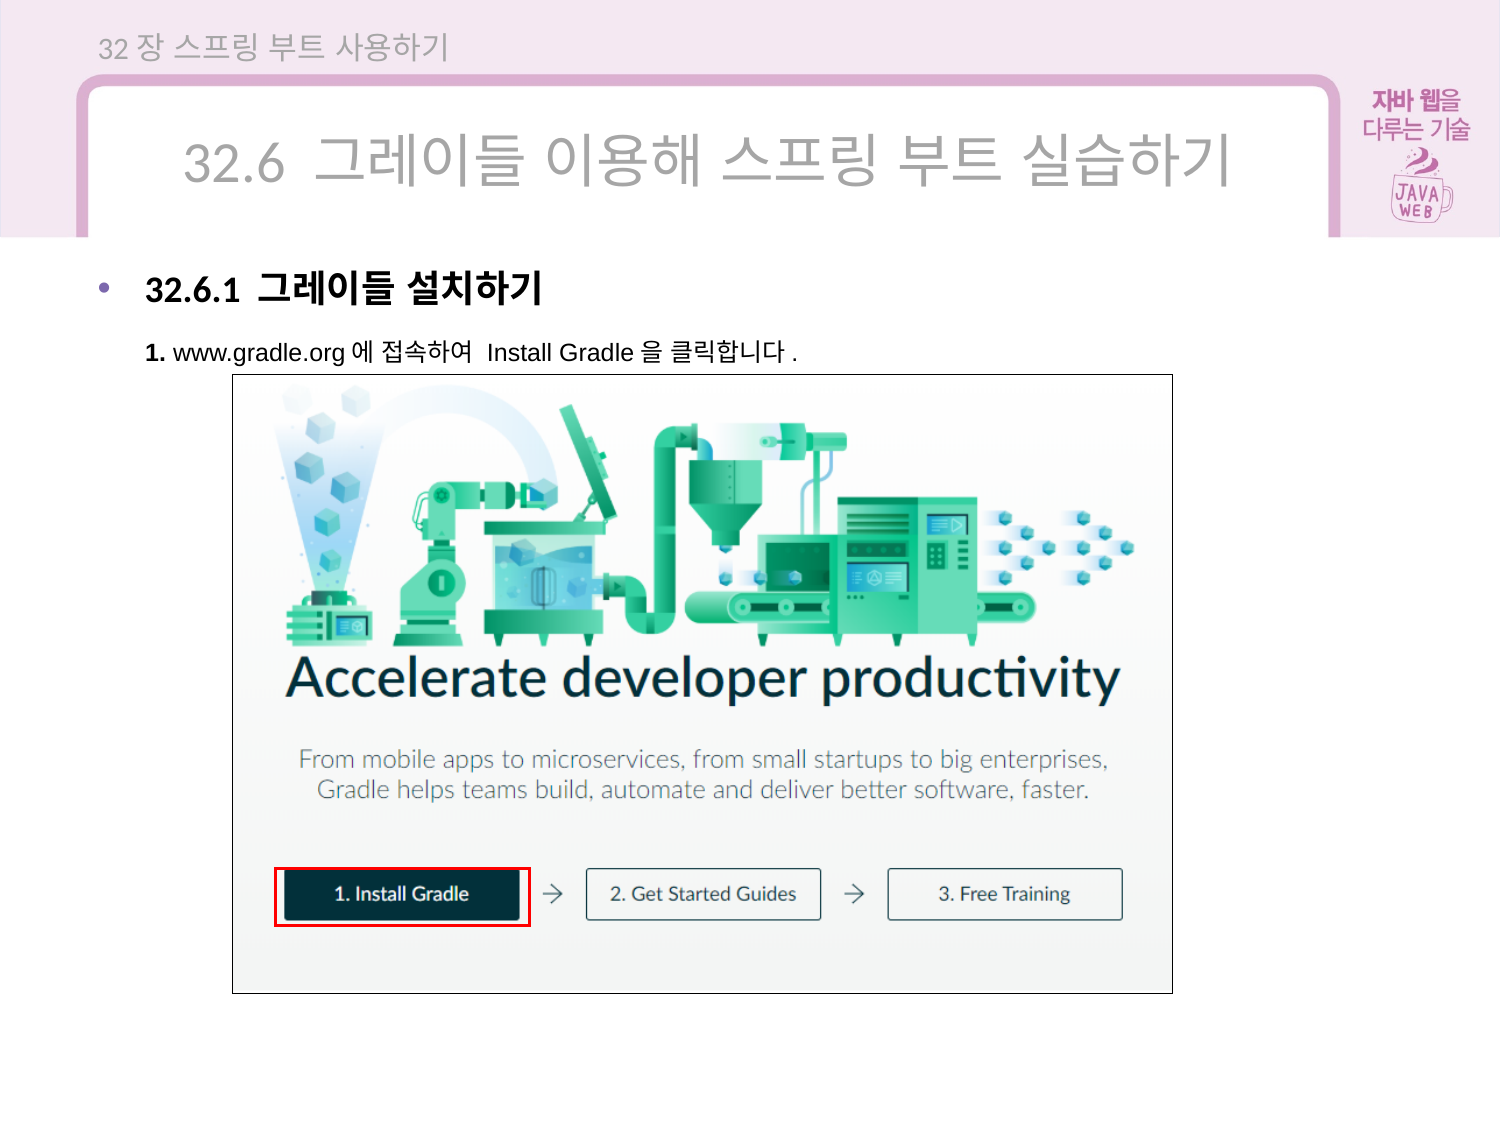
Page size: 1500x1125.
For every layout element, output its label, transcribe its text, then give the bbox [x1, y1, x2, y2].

text_box 32.6.1 그레이들 설치하기 [82, 235, 1402, 318]
text_box 32장 스프링 부트 사용하기 [82, 0, 1133, 74]
picture [0, 0, 1500, 1125]
text_box 32.6 그레이들 이용해 스프링 부트 실습하기 [96, 117, 1321, 202]
text_box 1. www.gradle.org에 접속하여 Install Gradle을 클릭합니다. [130, 329, 1173, 374]
